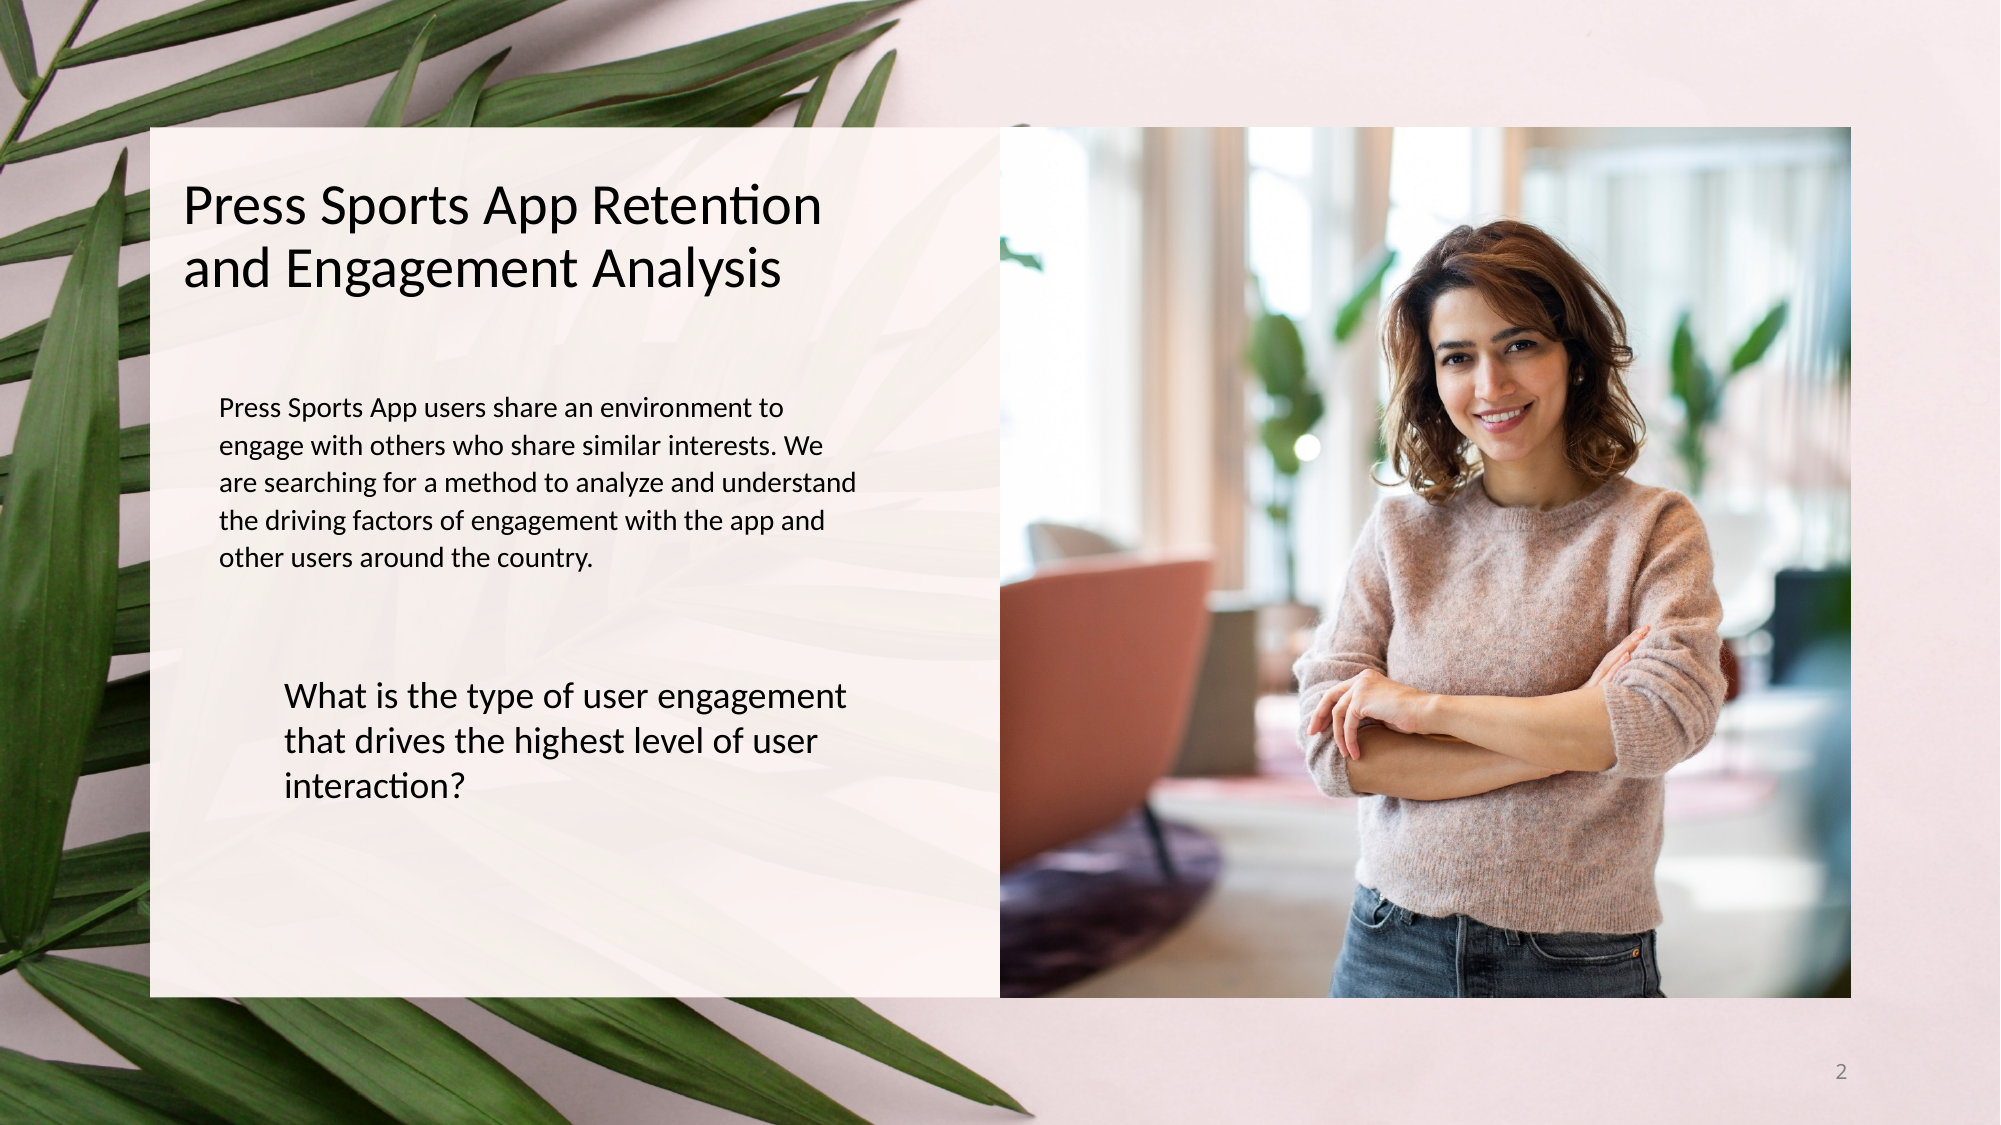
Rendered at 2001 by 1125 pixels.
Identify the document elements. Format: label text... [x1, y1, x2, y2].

title Press Sports App Retention and Engagement Analysis [168, 168, 911, 307]
list Press Sports App users share an environment to engage with others who share similar interests. We are searching for a method to analyze and understand the driving factors of engagement with the app and other users around the country. [204, 378, 875, 592]
slide_number 2 [1412, 1042, 1863, 1103]
picture [0, 0, 2000, 1125]
text_box What is the type of user engagement that drives the highest level of user interaction? [269, 663, 911, 859]
